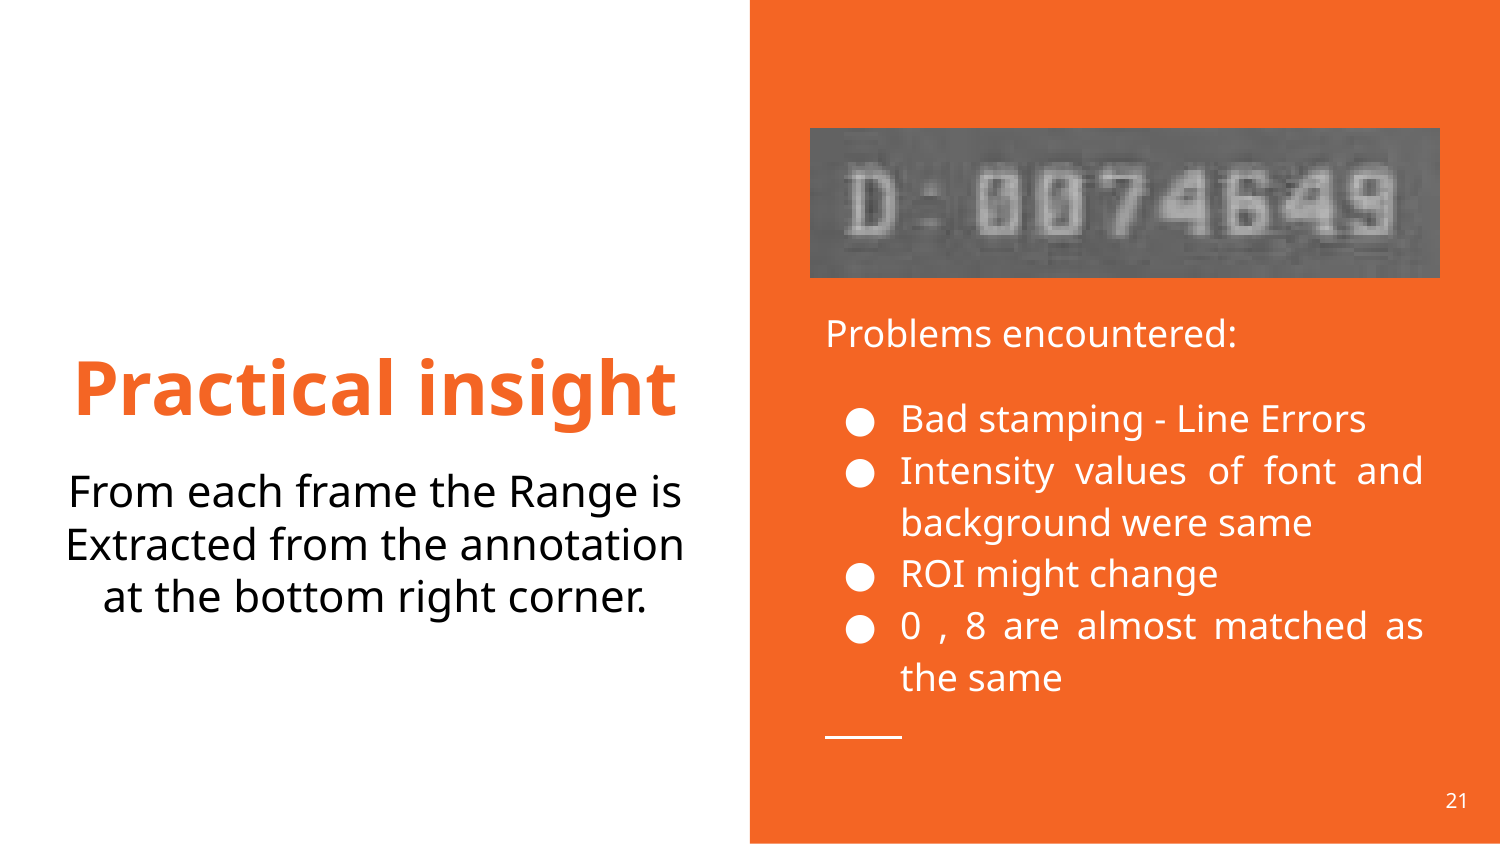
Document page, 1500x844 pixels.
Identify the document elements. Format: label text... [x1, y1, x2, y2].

slide_number ‹#› [1394, 769, 1484, 834]
picture [809, 128, 1440, 278]
list Problems encountered: Bad stamping - Line Errors Intensity values of font and background were same ROI might change 0 , 8 are almost matched as the same [810, 284, 1440, 725]
title Practical insight [43, 229, 708, 446]
subtitle From each frame the Range is Extracted from the annotation at the bottom right corner. [43, 448, 708, 670]
